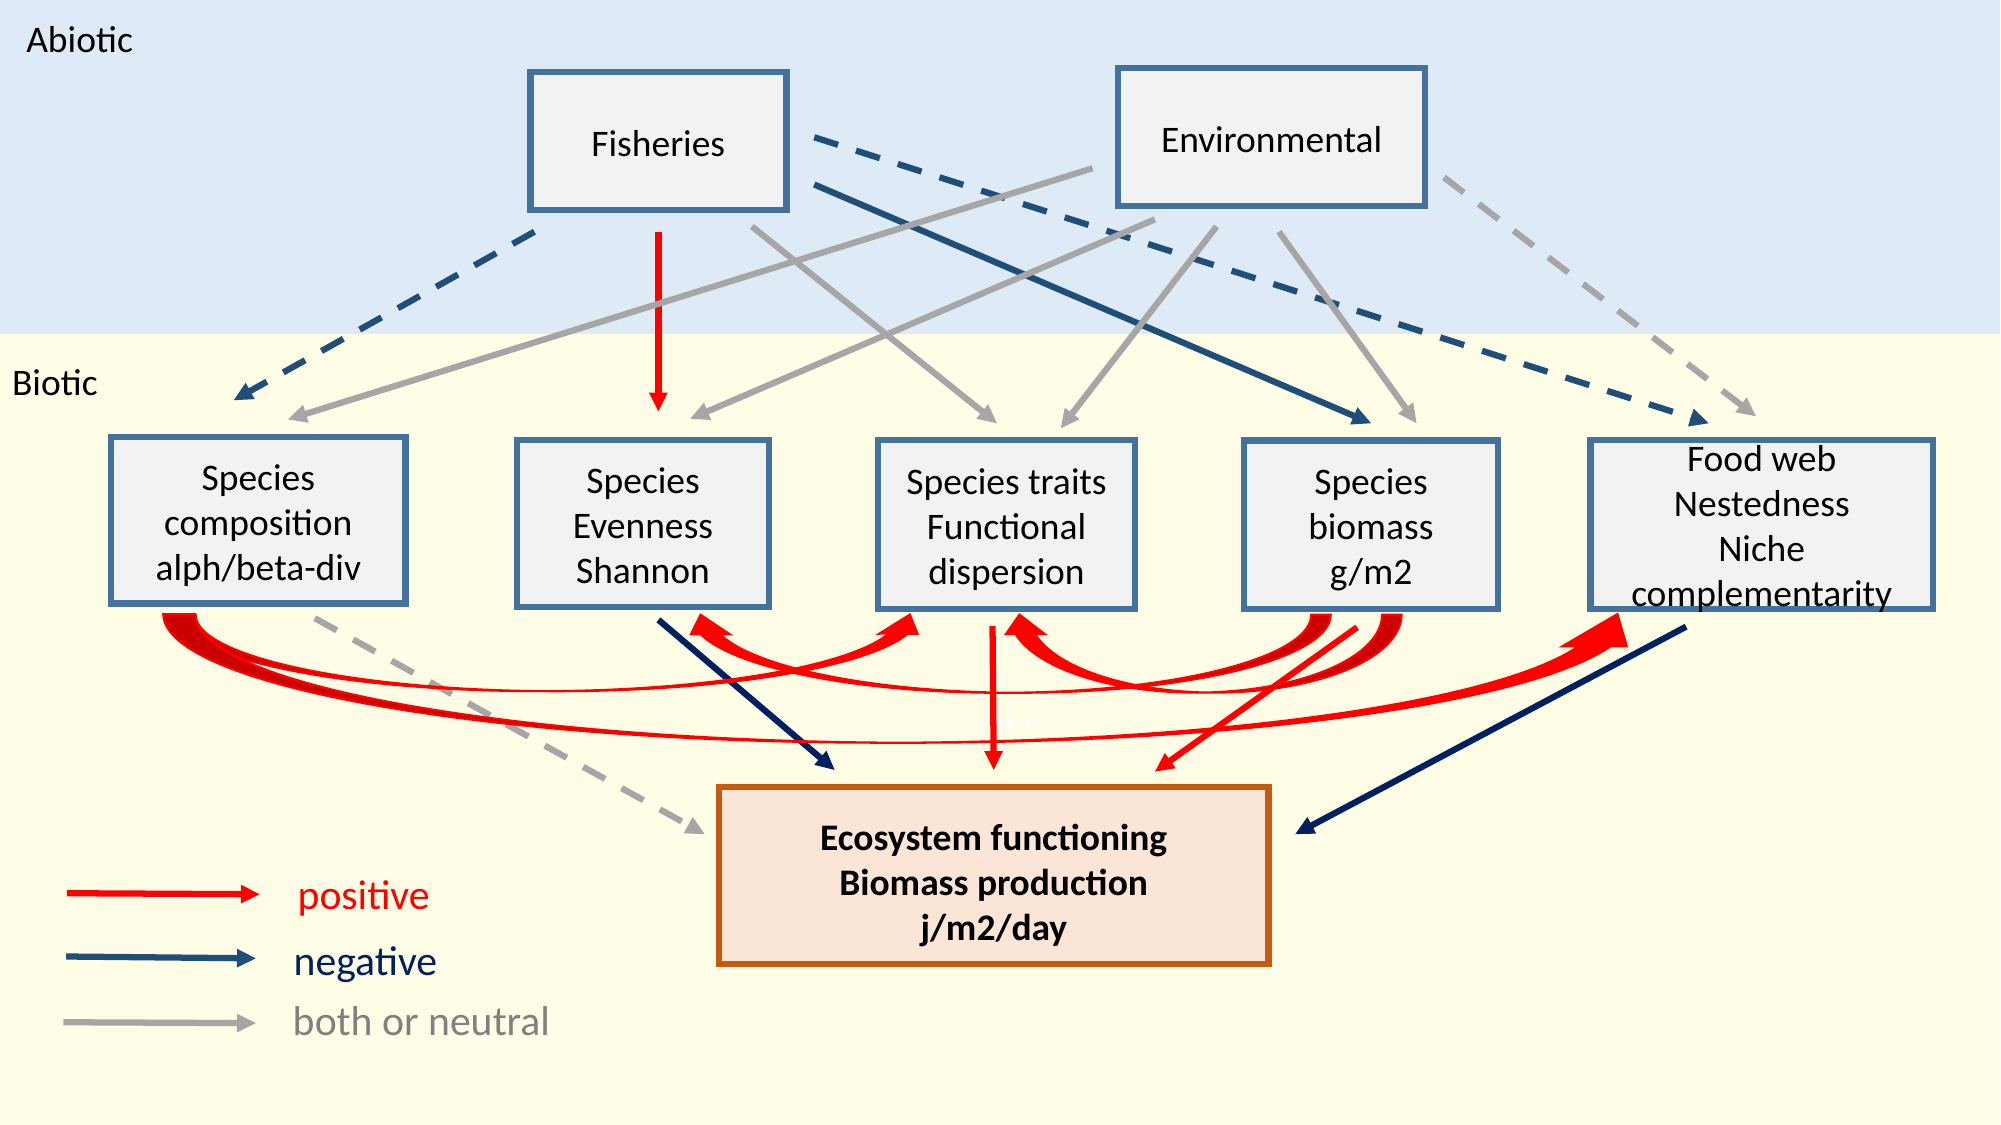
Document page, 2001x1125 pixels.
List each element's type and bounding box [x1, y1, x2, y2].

text_box [705, 619, 835, 770]
text_box [233, 231, 535, 401]
text_box [1154, 627, 1295, 772]
text_box [0, 0, 2000, 1125]
text_box [287, 168, 1756, 429]
text_box [314, 618, 705, 835]
text_box [1295, 626, 1687, 835]
text_box [658, 137, 1709, 168]
